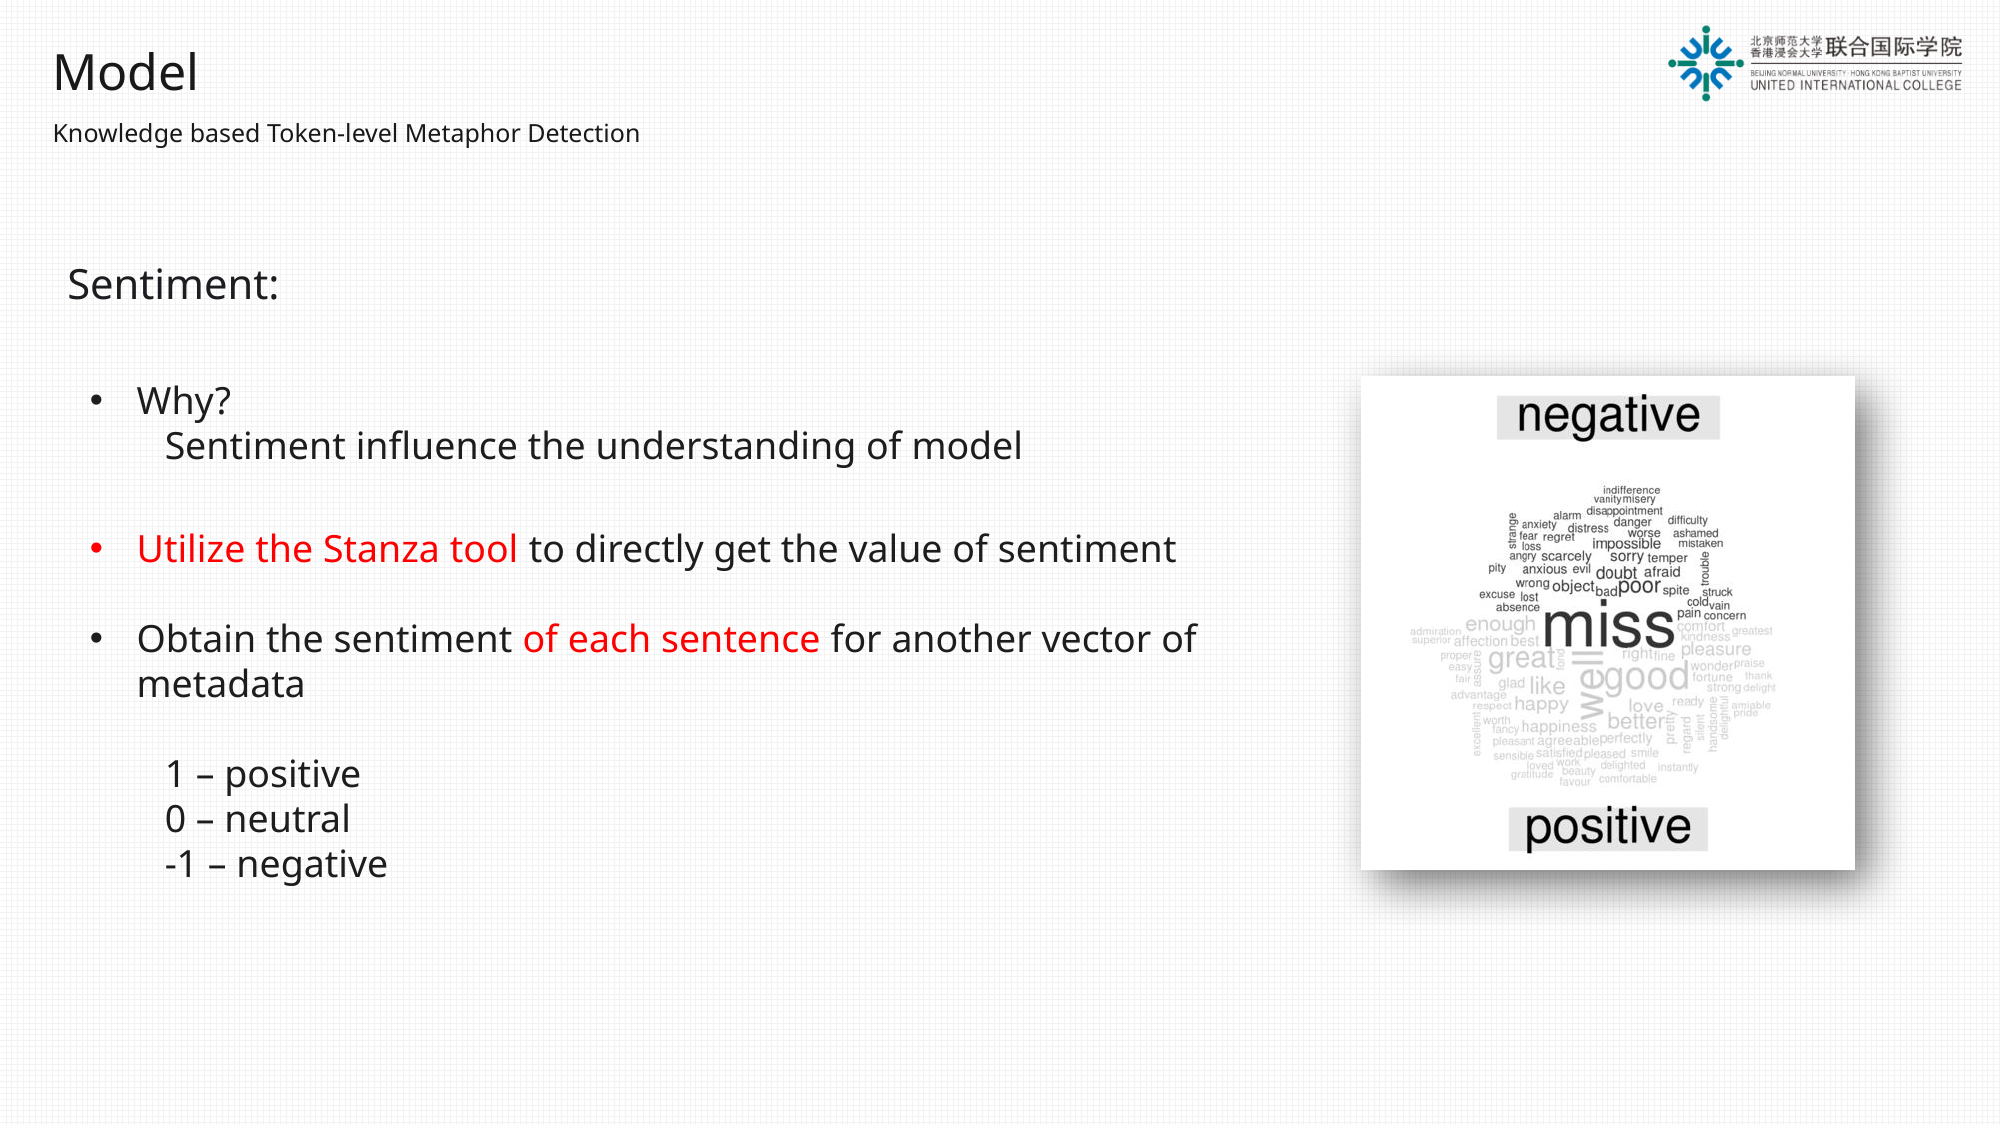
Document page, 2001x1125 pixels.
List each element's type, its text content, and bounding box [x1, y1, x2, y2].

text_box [52, 31, 724, 145]
picture [1361, 376, 1855, 870]
picture [1666, 18, 1964, 109]
text_box Utilize the Stanza tool to directly get the value of sentiment Obtain the sentiment of each sentence for another vector of metadata 1 – positive 0 – neutral -1 – negative [75, 517, 1344, 893]
text_box Sentiment: [52, 250, 450, 315]
text_box Why? Sentiment influence the understanding of model [75, 369, 1075, 475]
